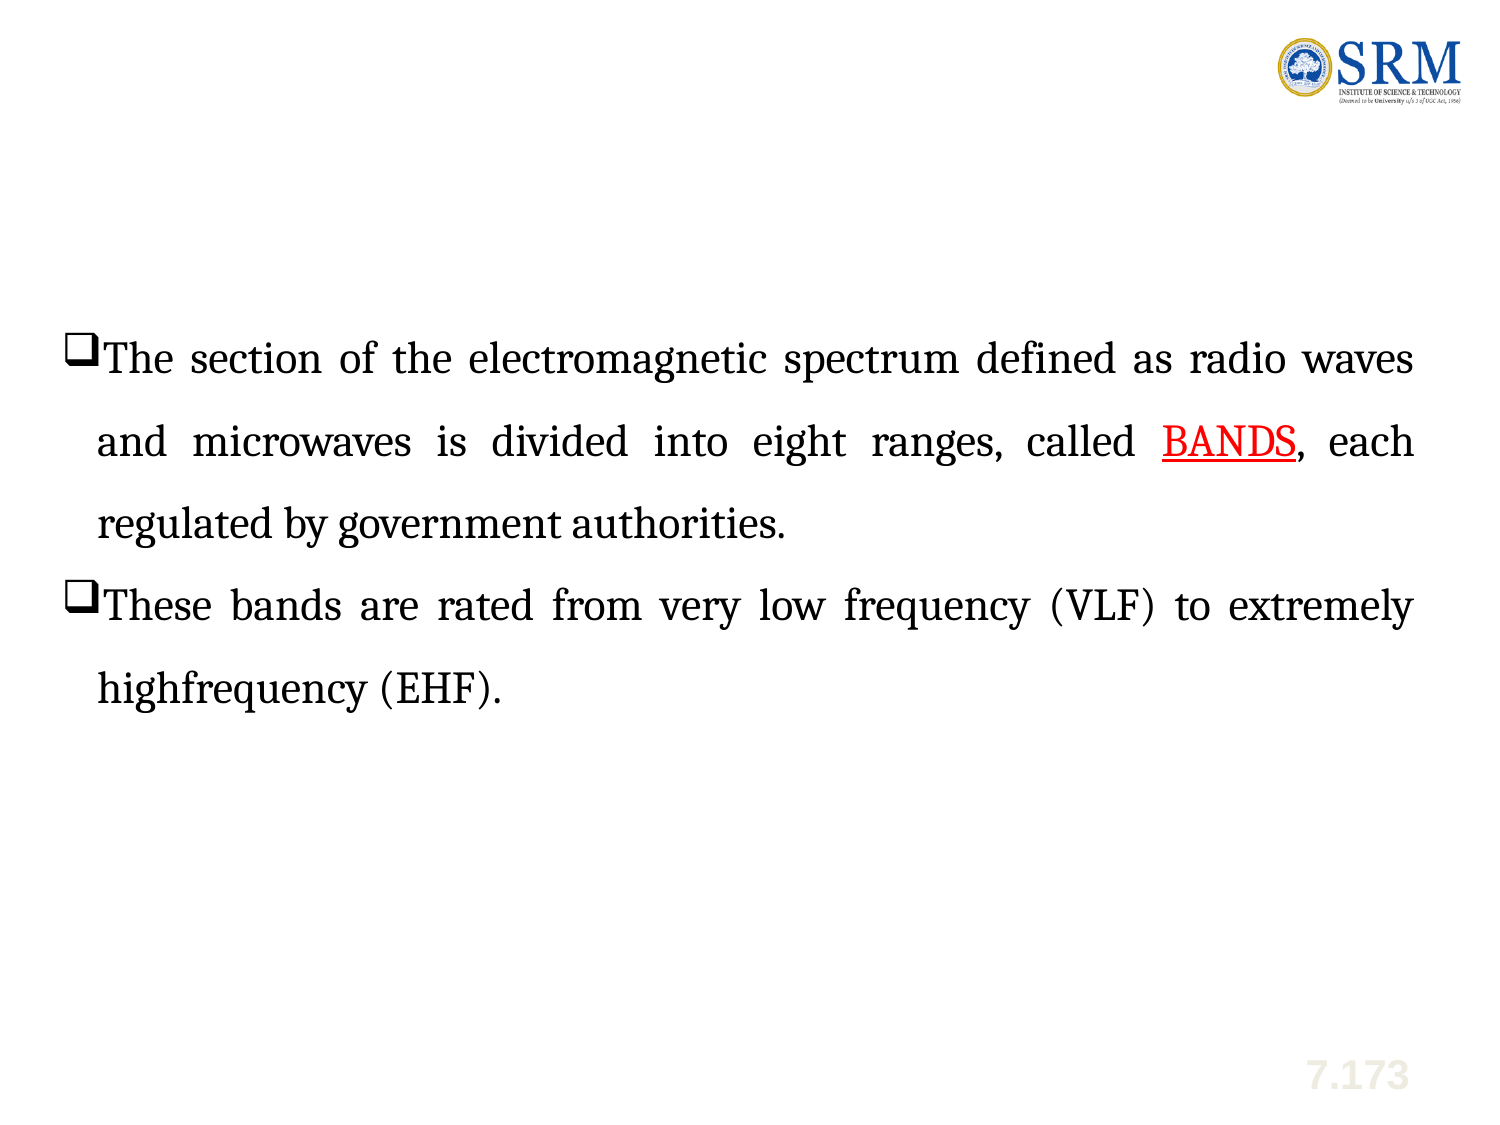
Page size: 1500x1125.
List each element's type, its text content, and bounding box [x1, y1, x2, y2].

text_box The section of the electromagnetic spectrum defined as radio waves and microwaves is divided into eight ranges, called BANDS, each regulated by government authorities. These bands are rated from very low frequency (VLF) to extremely highfrequency (EHF). [46, 292, 1430, 720]
slide_number 7.173 [1074, 1042, 1425, 1103]
picture [1275, 25, 1466, 113]
